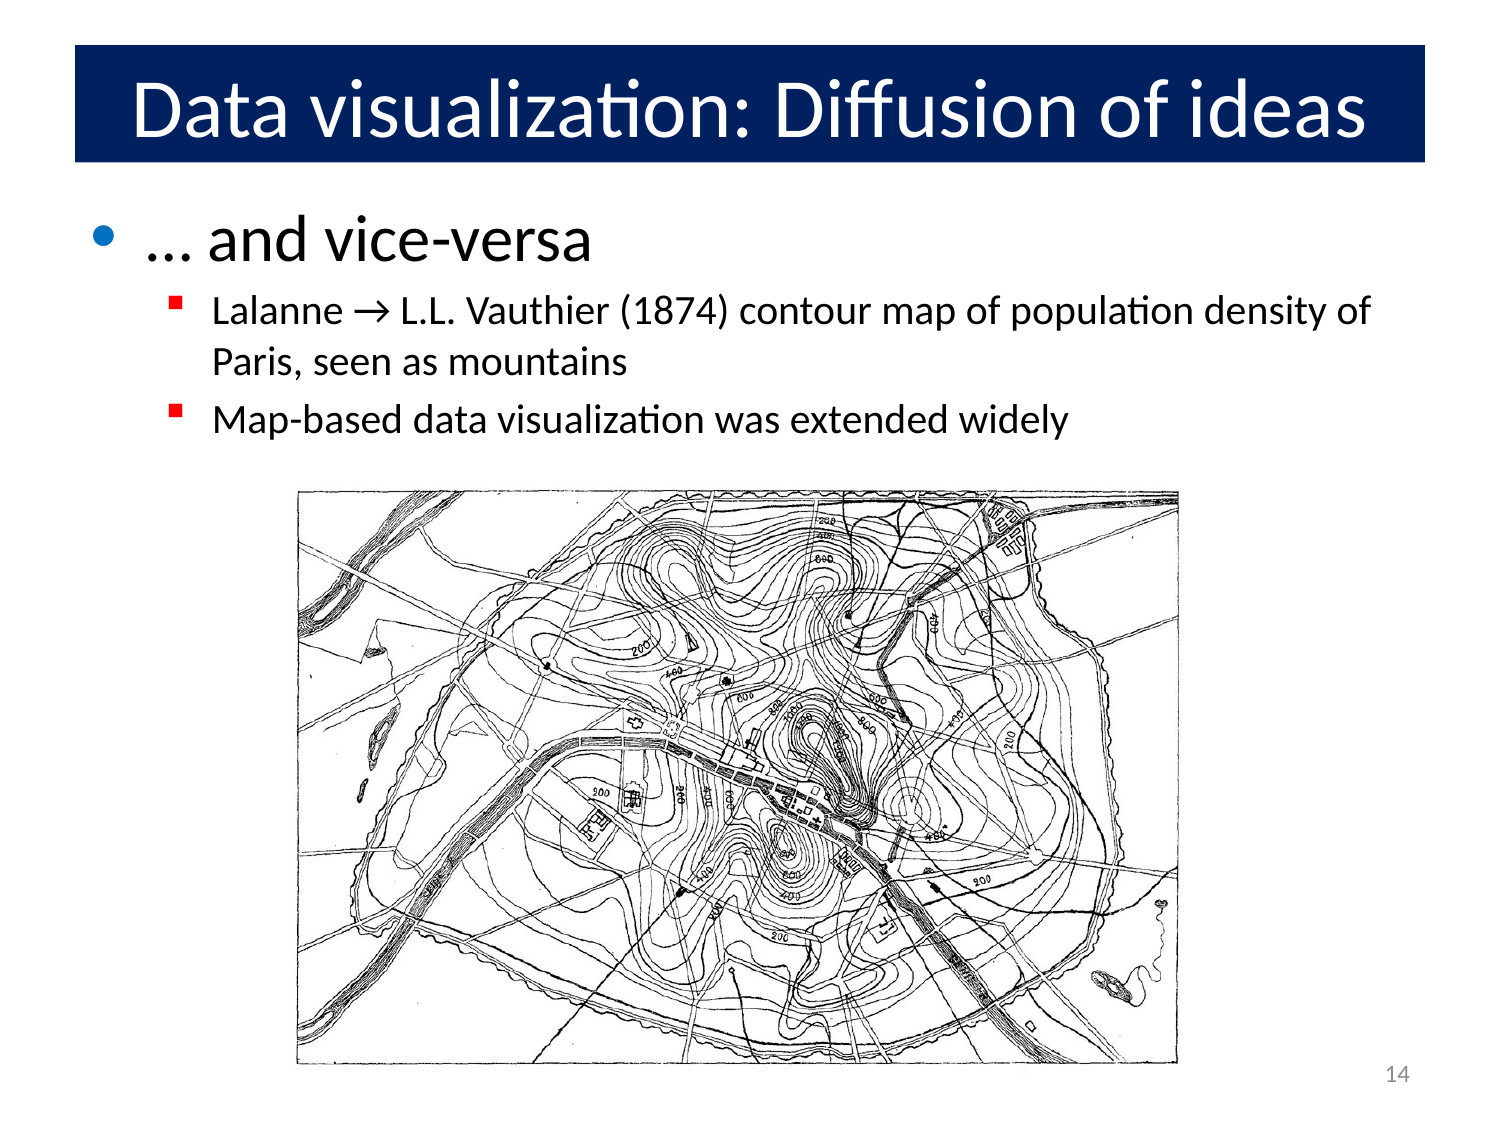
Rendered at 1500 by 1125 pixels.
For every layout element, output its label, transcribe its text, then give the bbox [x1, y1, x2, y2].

picture [287, 471, 1188, 1083]
slide_number 14 [1074, 1042, 1425, 1103]
list … and vice-versa Lalanne → L.L. Vauthier (1874) contour map of population density of Paris, seen as mountains Map-based data visualization was extended widely [75, 187, 1425, 1025]
title Data visualization: Diffusion of ideas [75, 45, 1425, 163]
